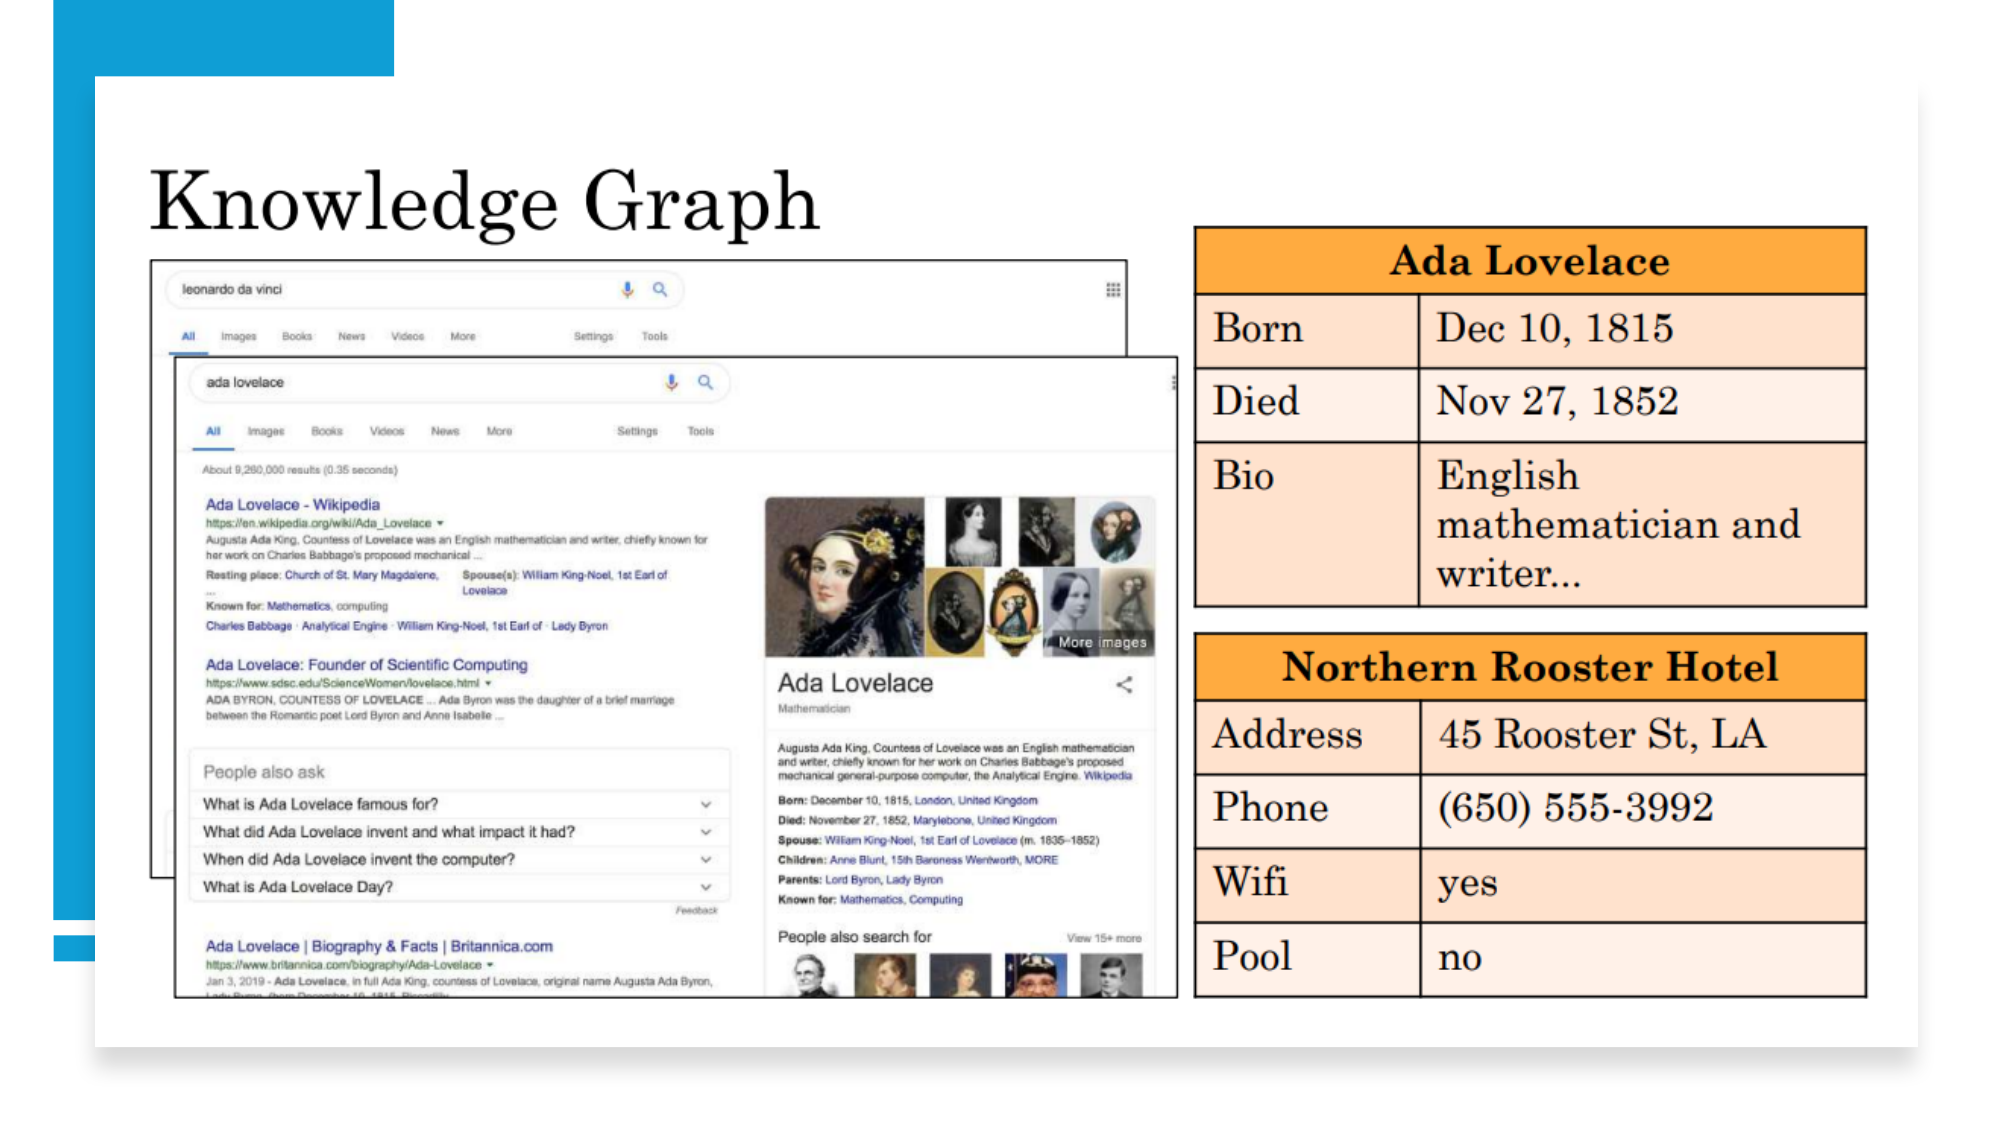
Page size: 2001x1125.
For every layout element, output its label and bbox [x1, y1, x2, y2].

picture [136, 115, 1882, 1009]
text_box [93, 75, 1919, 1049]
text_box [0, 0, 2000, 1125]
text_box [0, 309, 136, 652]
